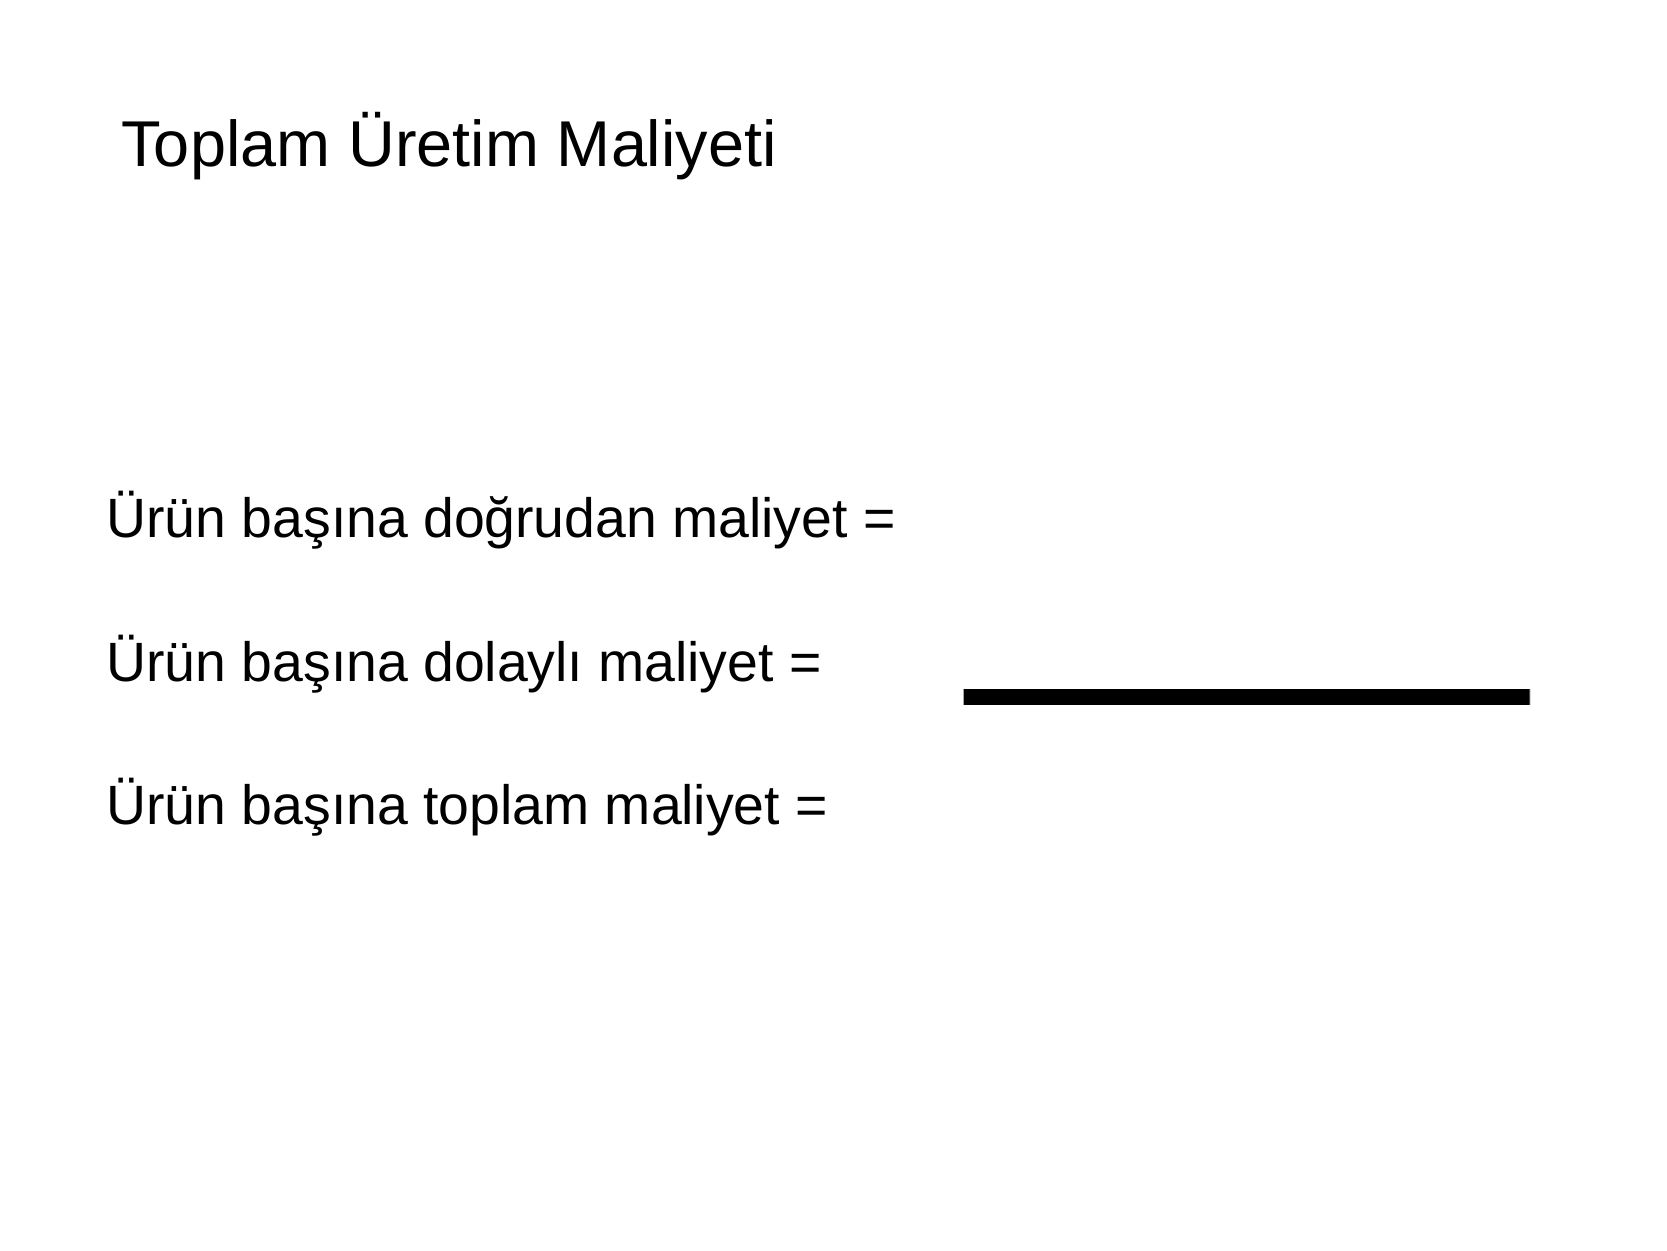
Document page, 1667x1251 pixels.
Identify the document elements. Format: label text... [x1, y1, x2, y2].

text_box Toplam Üretim Maliyeti [115, 95, 1460, 183]
text_box Ürün başına doğrudan maliyet = Ürün başına dolaylı maliyet = Ürün başına toplam maliyet = [100, 476, 1579, 853]
text_box [963, 689, 1532, 705]
